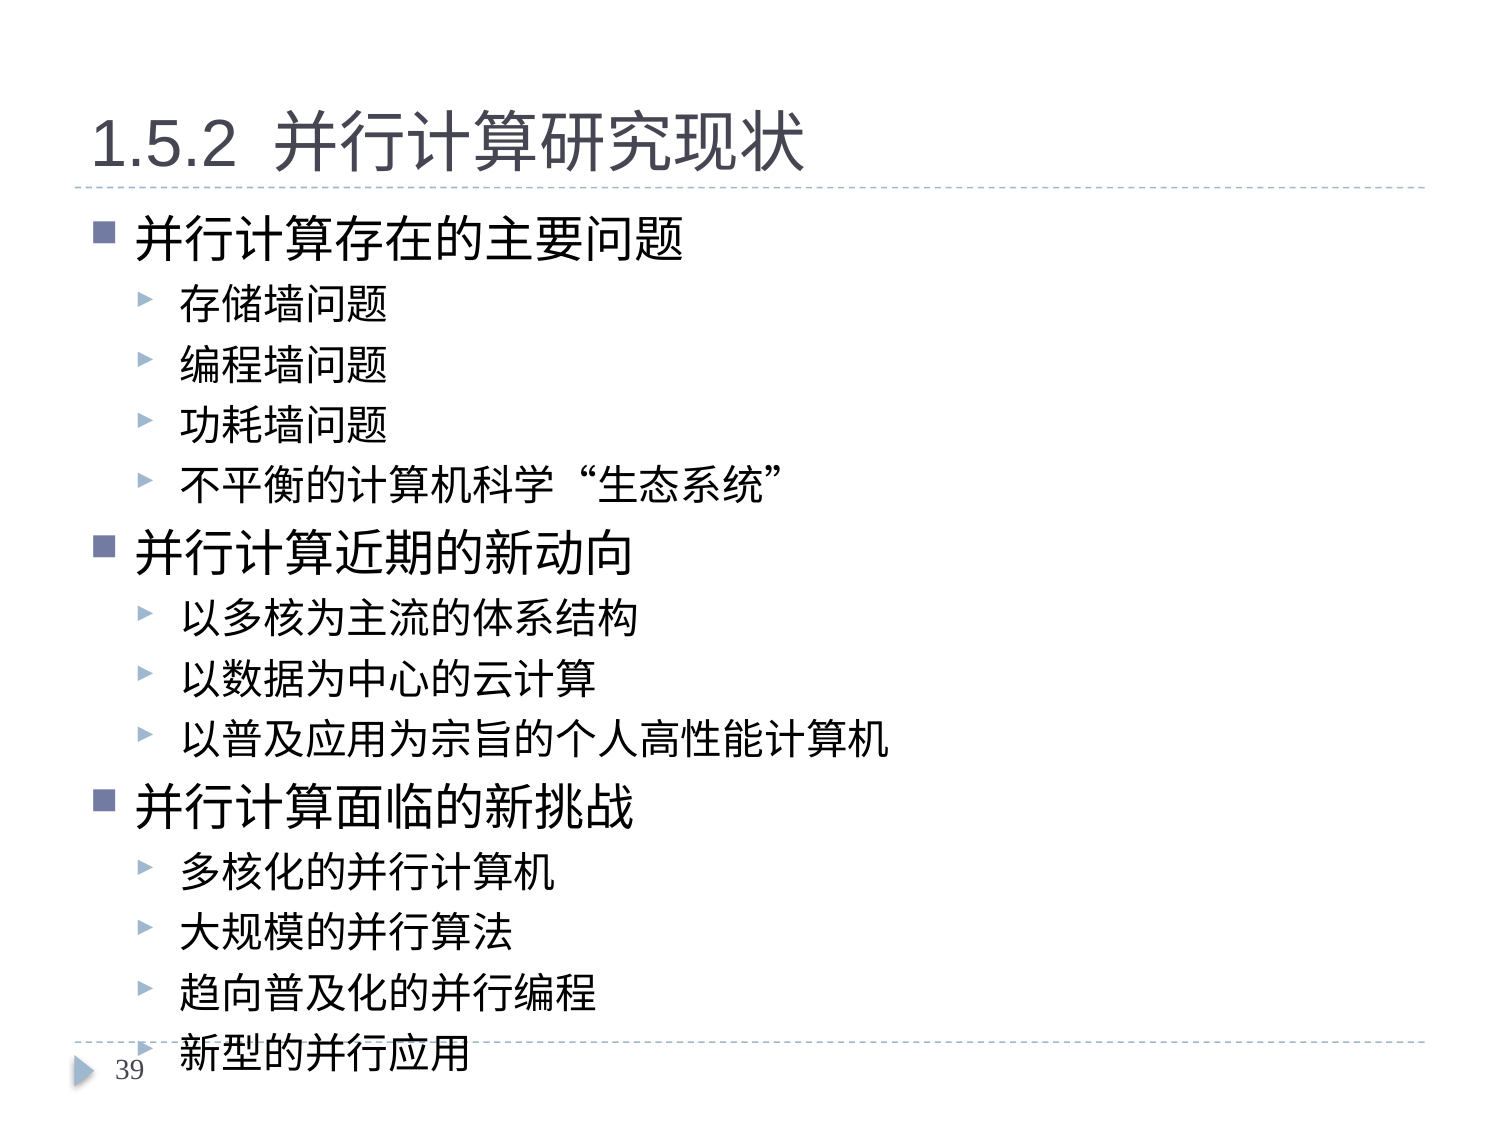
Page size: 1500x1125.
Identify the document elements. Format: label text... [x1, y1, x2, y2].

slide_number 39 [100, 1042, 426, 1103]
list 并行计算存在的主要问题 存储墙问题 编程墙问题 功耗墙问题 不平衡的计算机科学“生态系统” 并行计算近期的新动向 以多核为主流的体系结构 以数据为中心的云计算 以普及应用为宗旨的个人高性能计算机 并行计算面临的新挑战 多核化的并行计算机 大规模的并行算法 趋向普及化的并行编程 新型的并行应用 [74, 199, 1426, 1011]
title 1.5.2 并行计算研究现状 [74, 24, 1426, 188]
